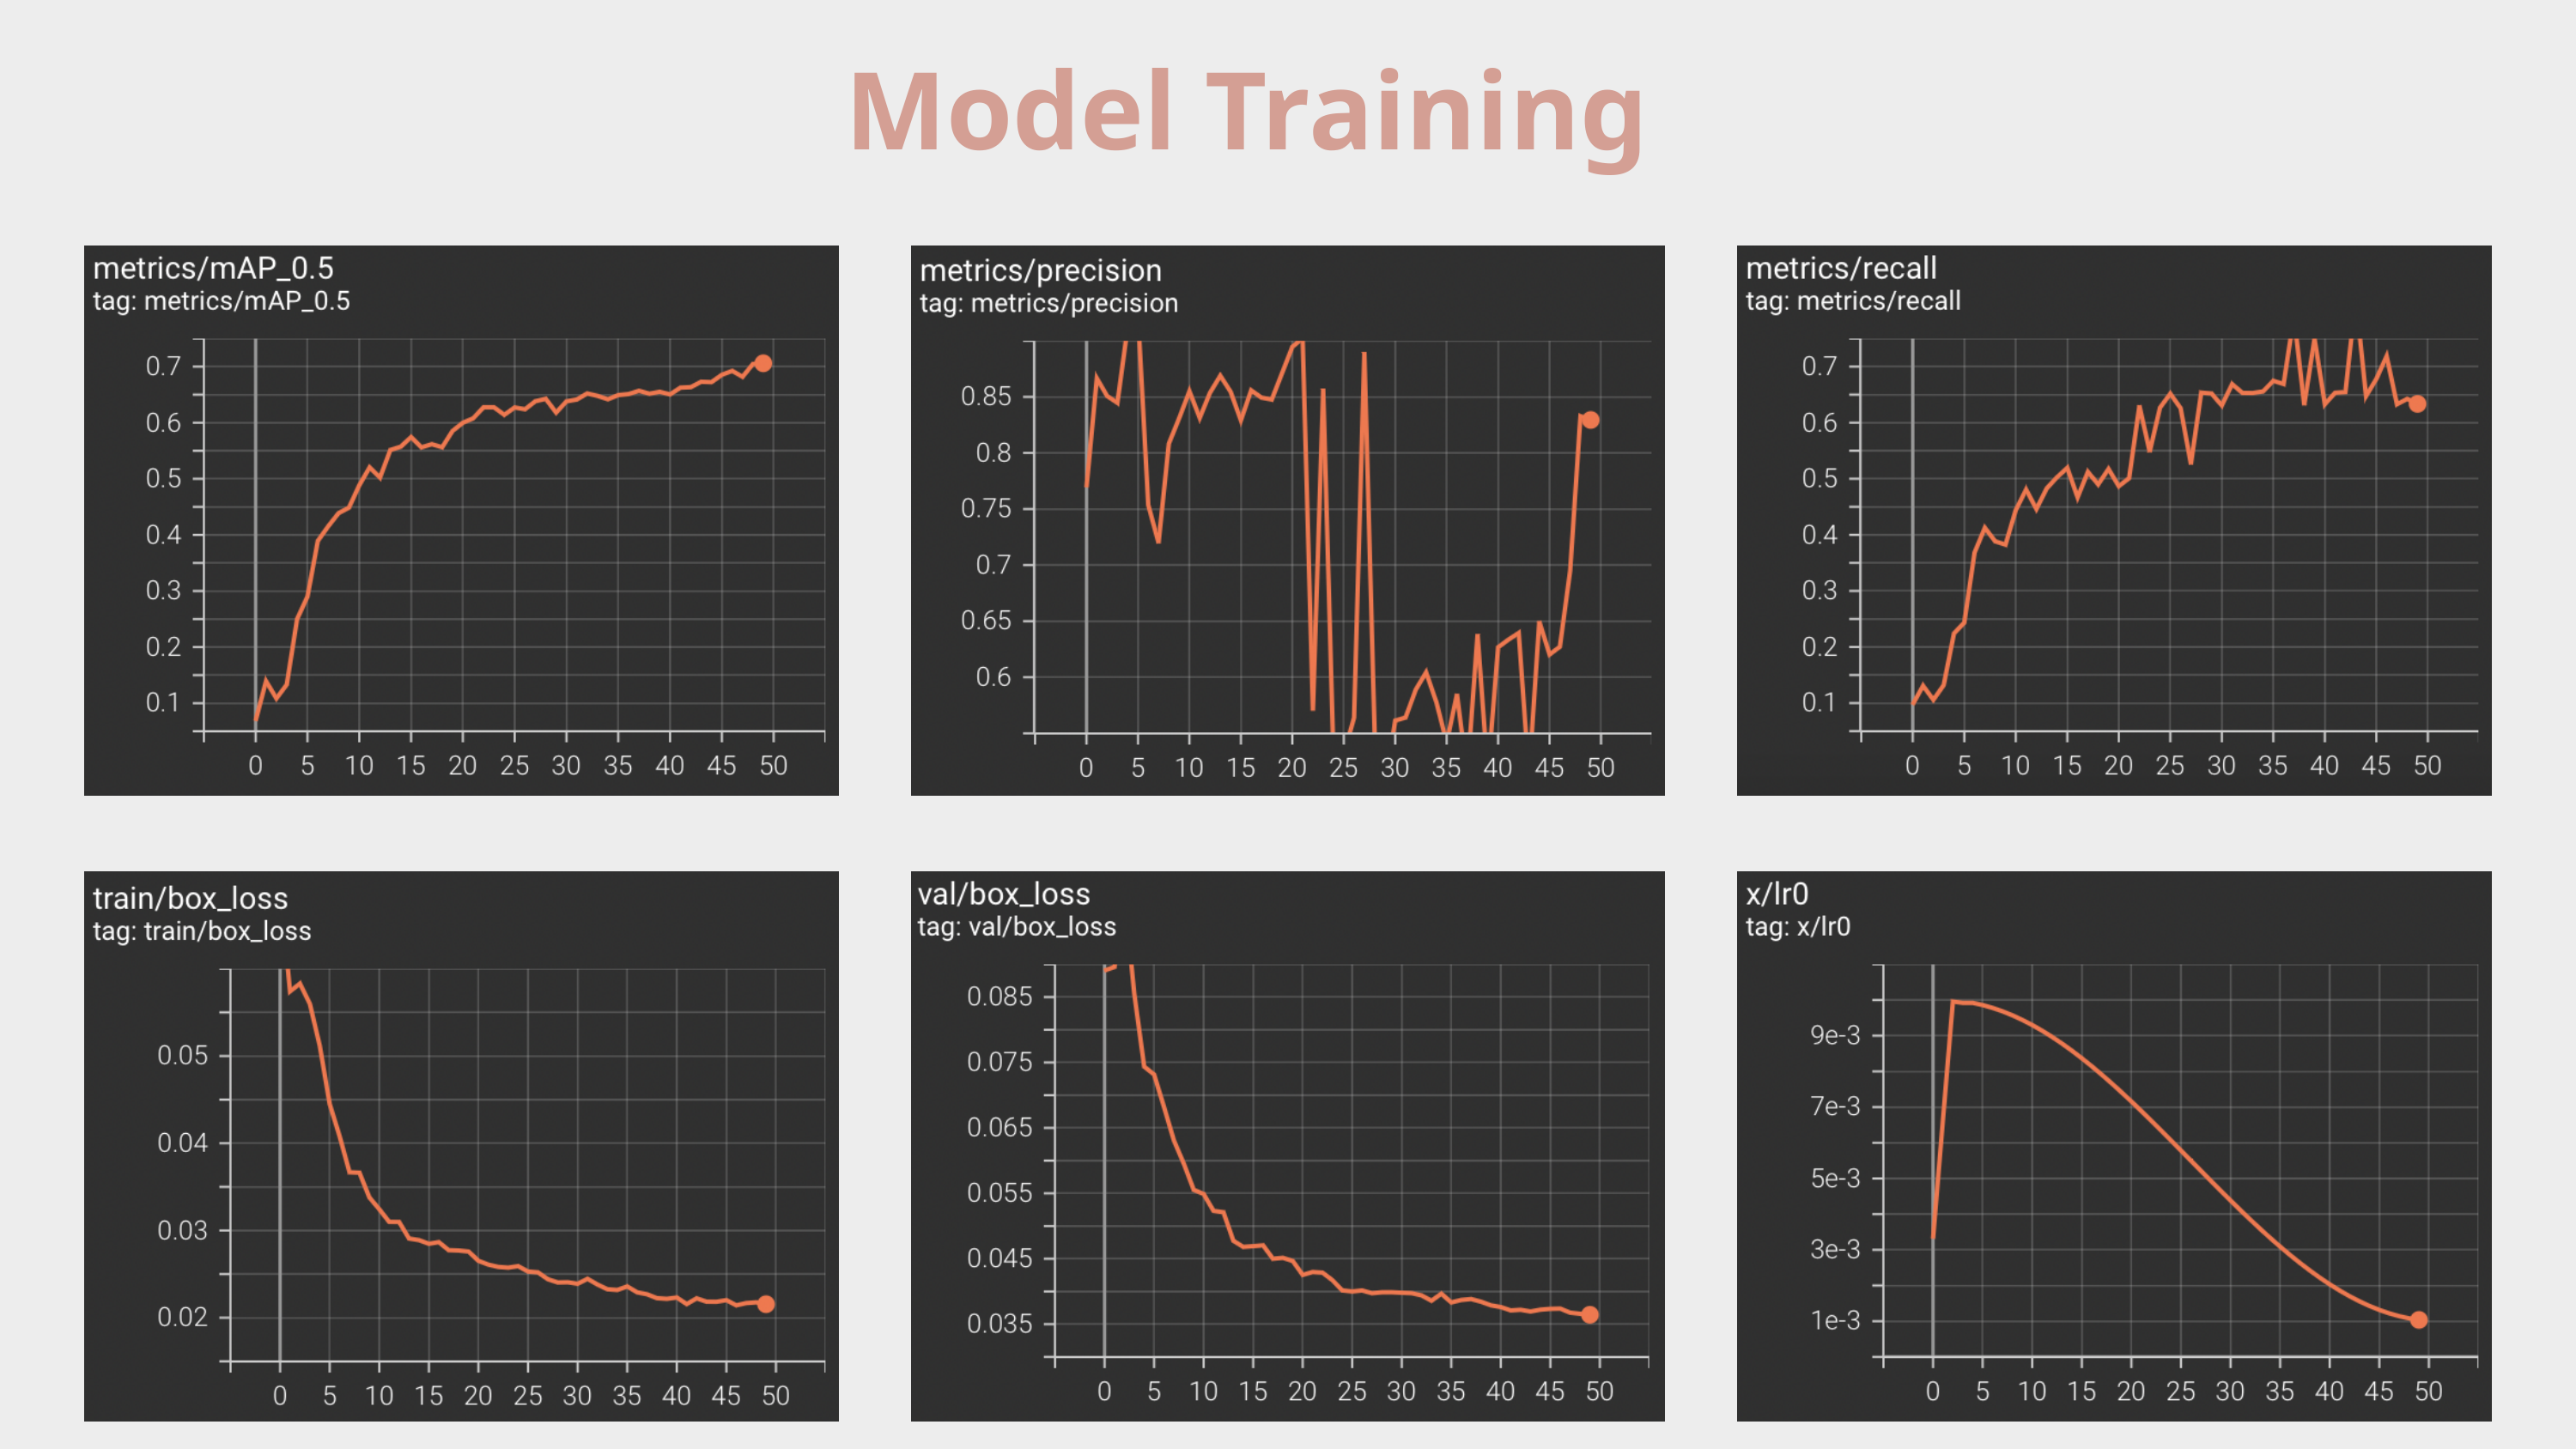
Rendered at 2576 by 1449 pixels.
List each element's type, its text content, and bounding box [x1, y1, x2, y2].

picture [1737, 871, 2492, 1422]
picture [84, 245, 839, 796]
picture [1737, 245, 2492, 796]
text_box Model Training [365, 75, 2129, 169]
picture [910, 245, 1666, 796]
picture [910, 871, 1666, 1422]
picture [84, 871, 839, 1422]
